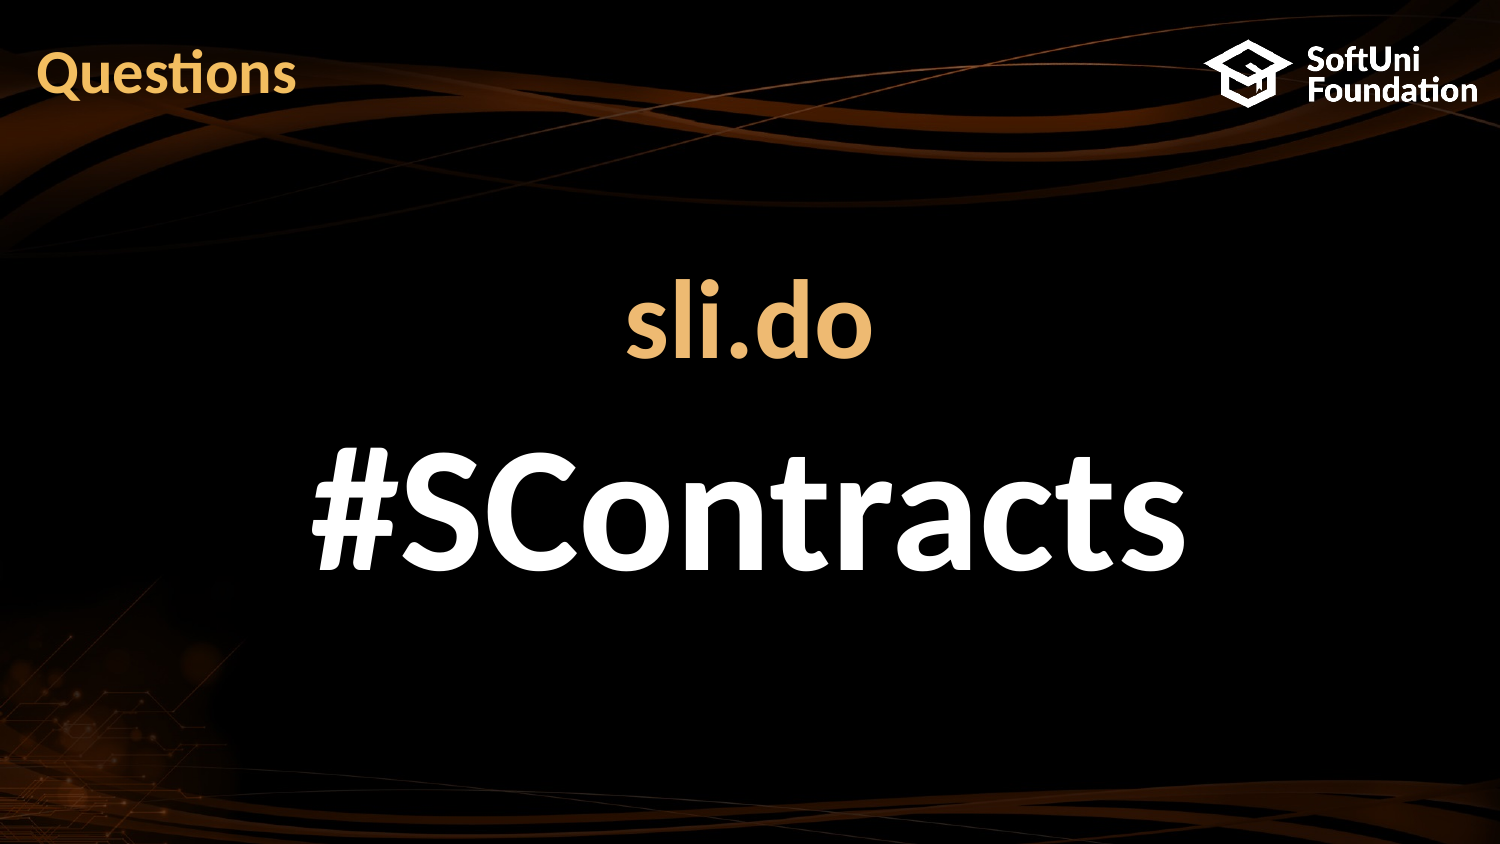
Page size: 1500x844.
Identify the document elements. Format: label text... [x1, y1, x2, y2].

list sli.do #SContracts [23, 234, 1477, 637]
picture [0, 0, 1500, 844]
title Questions [23, 4, 1202, 142]
